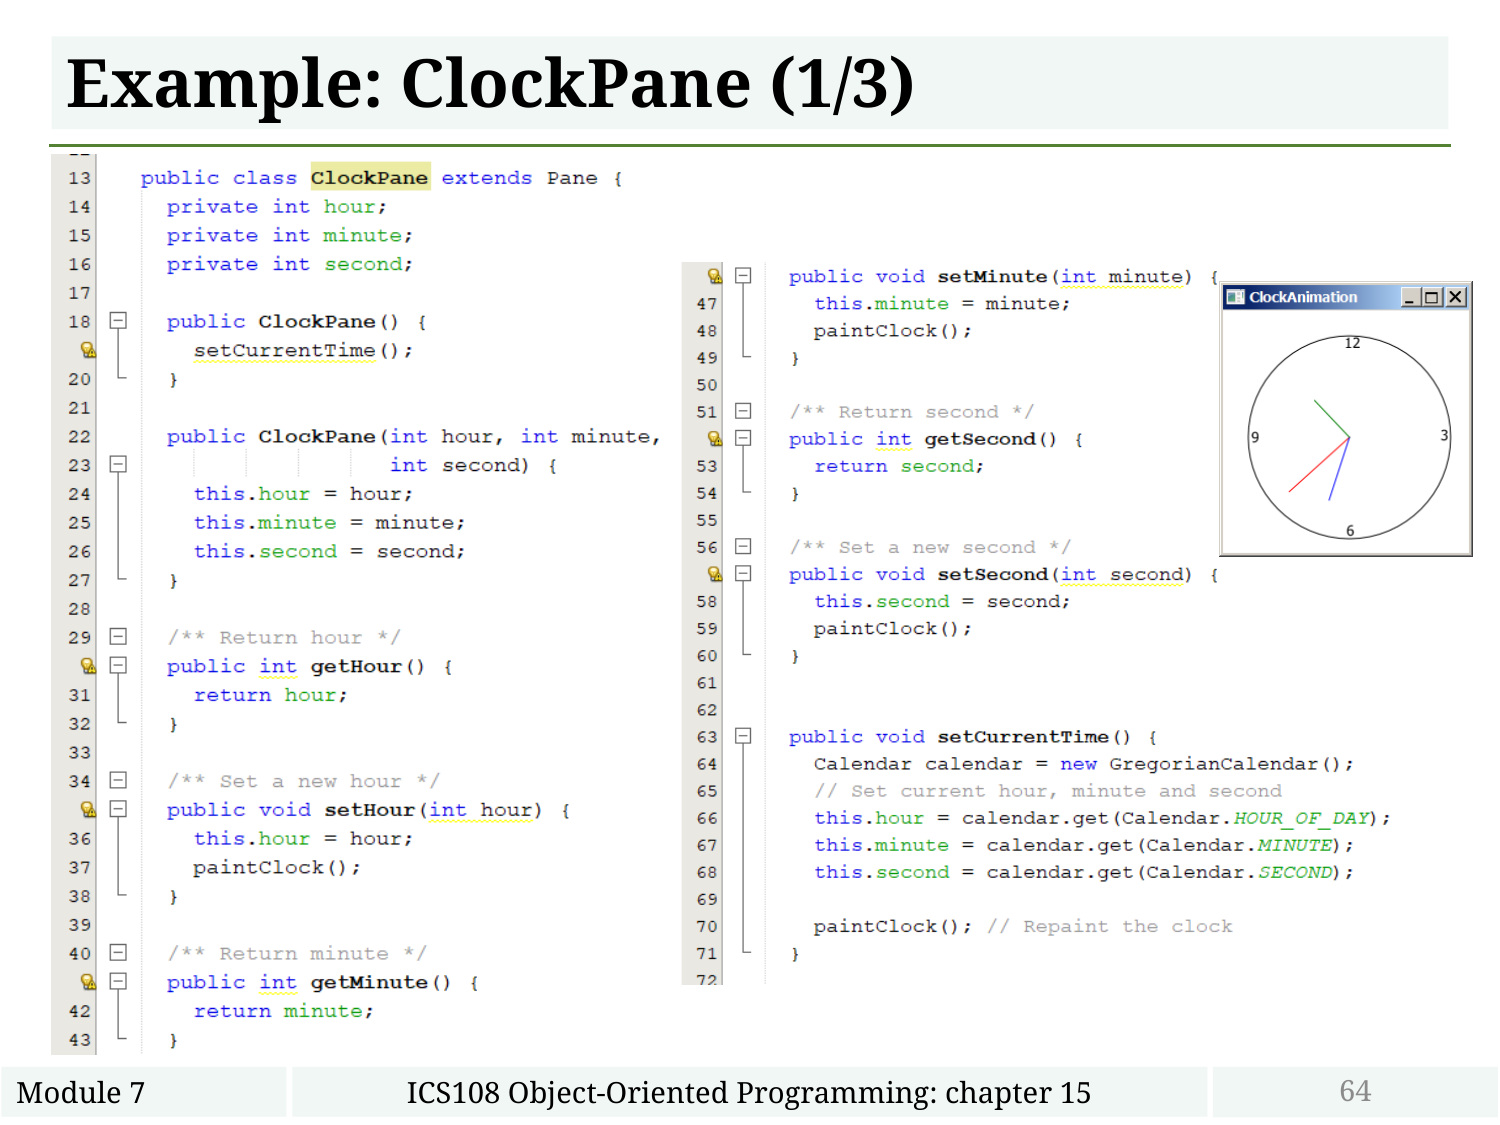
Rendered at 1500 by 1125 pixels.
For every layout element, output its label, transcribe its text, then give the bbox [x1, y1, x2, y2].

picture [51, 154, 673, 1055]
slide_number 64 [1212, 1066, 1498, 1118]
picture [681, 262, 1473, 985]
title Example: ClockPane (1/3) [51, 36, 1449, 130]
